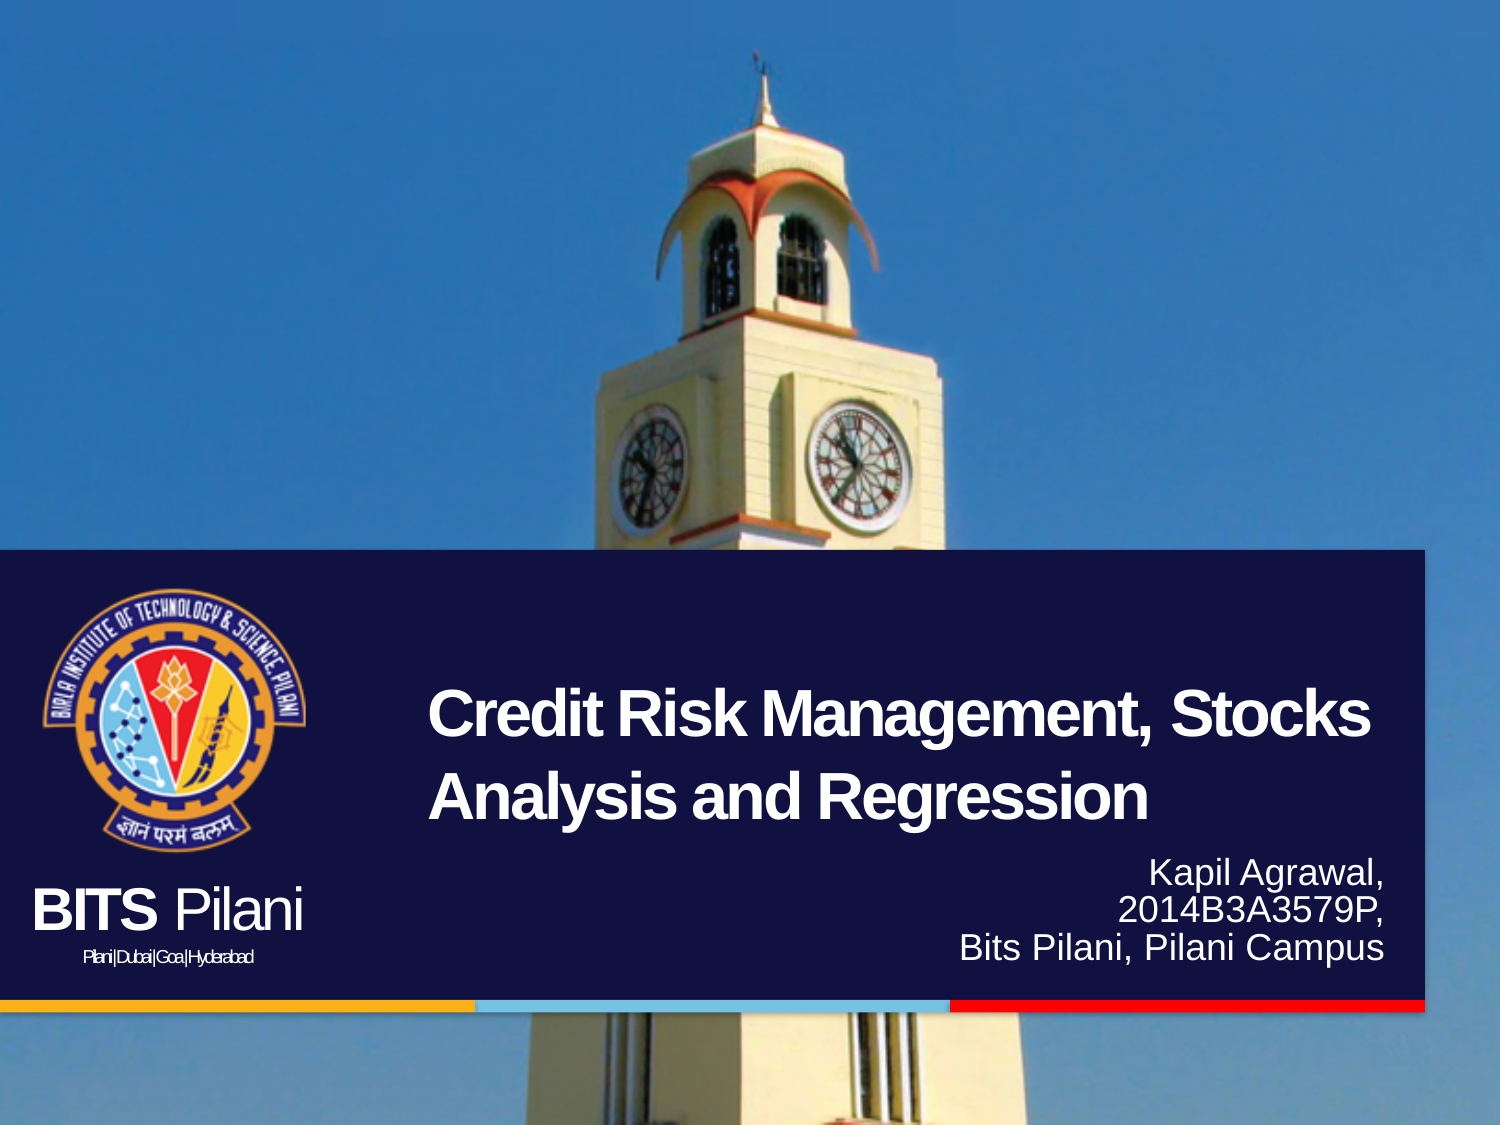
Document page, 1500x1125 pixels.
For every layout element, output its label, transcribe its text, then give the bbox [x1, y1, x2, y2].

picture [0, 0, 1500, 1125]
list Kapil Agrawal, 2014B3A3579P, Bits Pilani, Pilani Campus [412, 575, 1400, 975]
